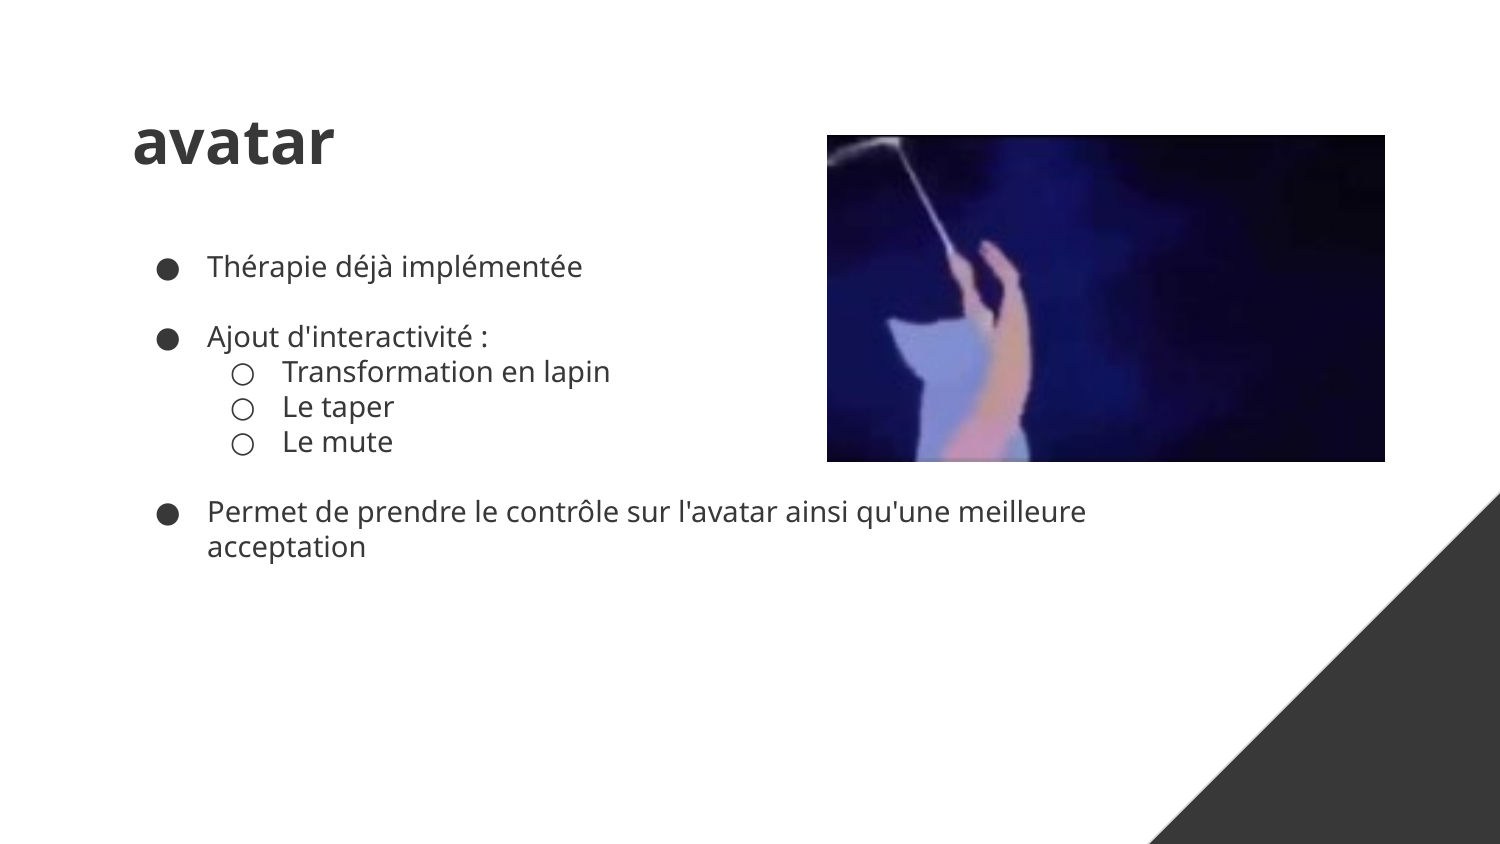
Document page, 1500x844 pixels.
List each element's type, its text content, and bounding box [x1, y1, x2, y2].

title avatar [116, 87, 1064, 174]
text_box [826, 134, 1386, 463]
list Thérapie déjà implémentée Ajout d'interactivité : Transformation en lapin Le taper Le mute Permet de prendre le contrôle sur l'avatar ainsi qu'une meilleure acceptation [116, 233, 1228, 769]
